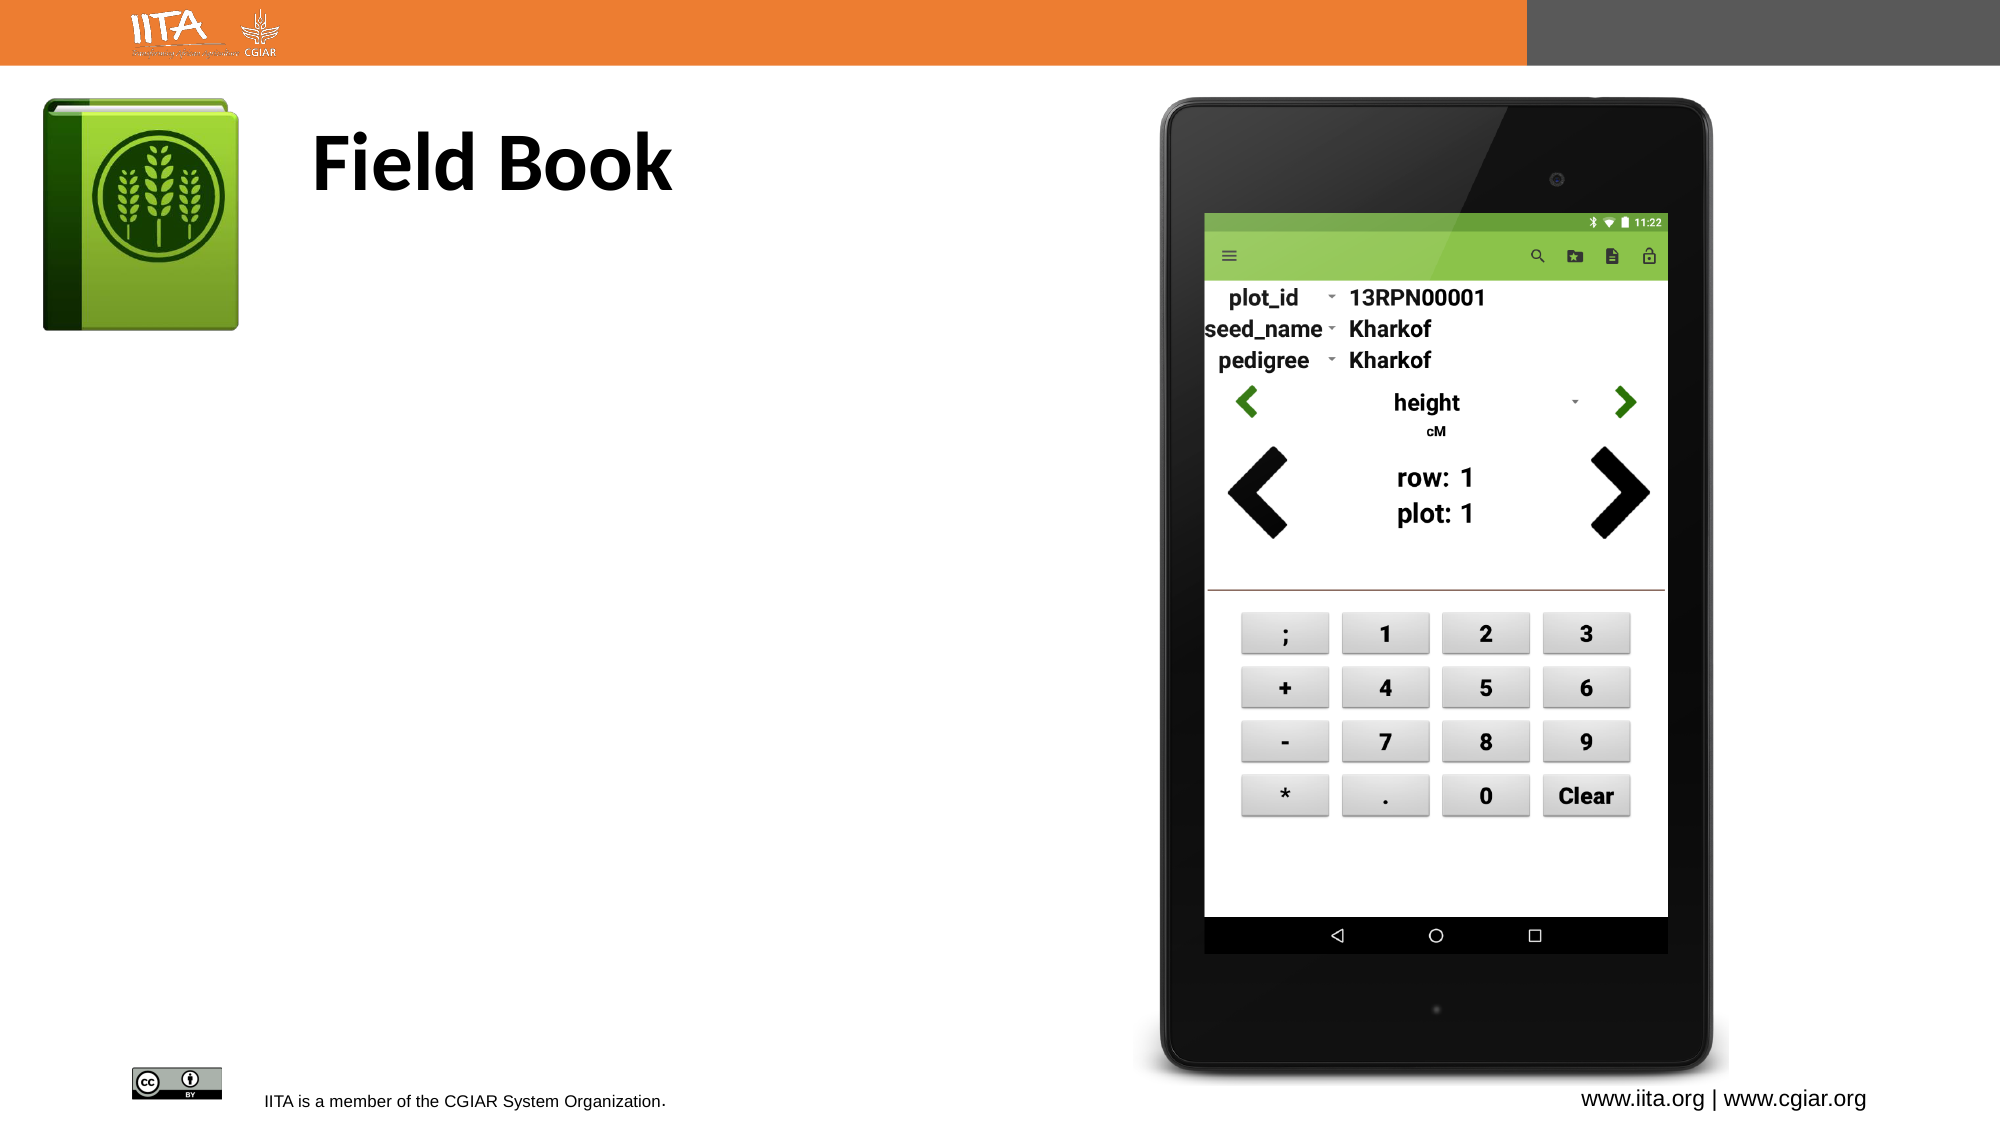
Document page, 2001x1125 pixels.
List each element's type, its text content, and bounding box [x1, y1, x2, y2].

picture [131, 1067, 222, 1101]
picture [1133, 91, 1729, 1086]
picture [16, 91, 263, 338]
picture [131, 9, 280, 59]
title Field Book [263, 118, 724, 215]
